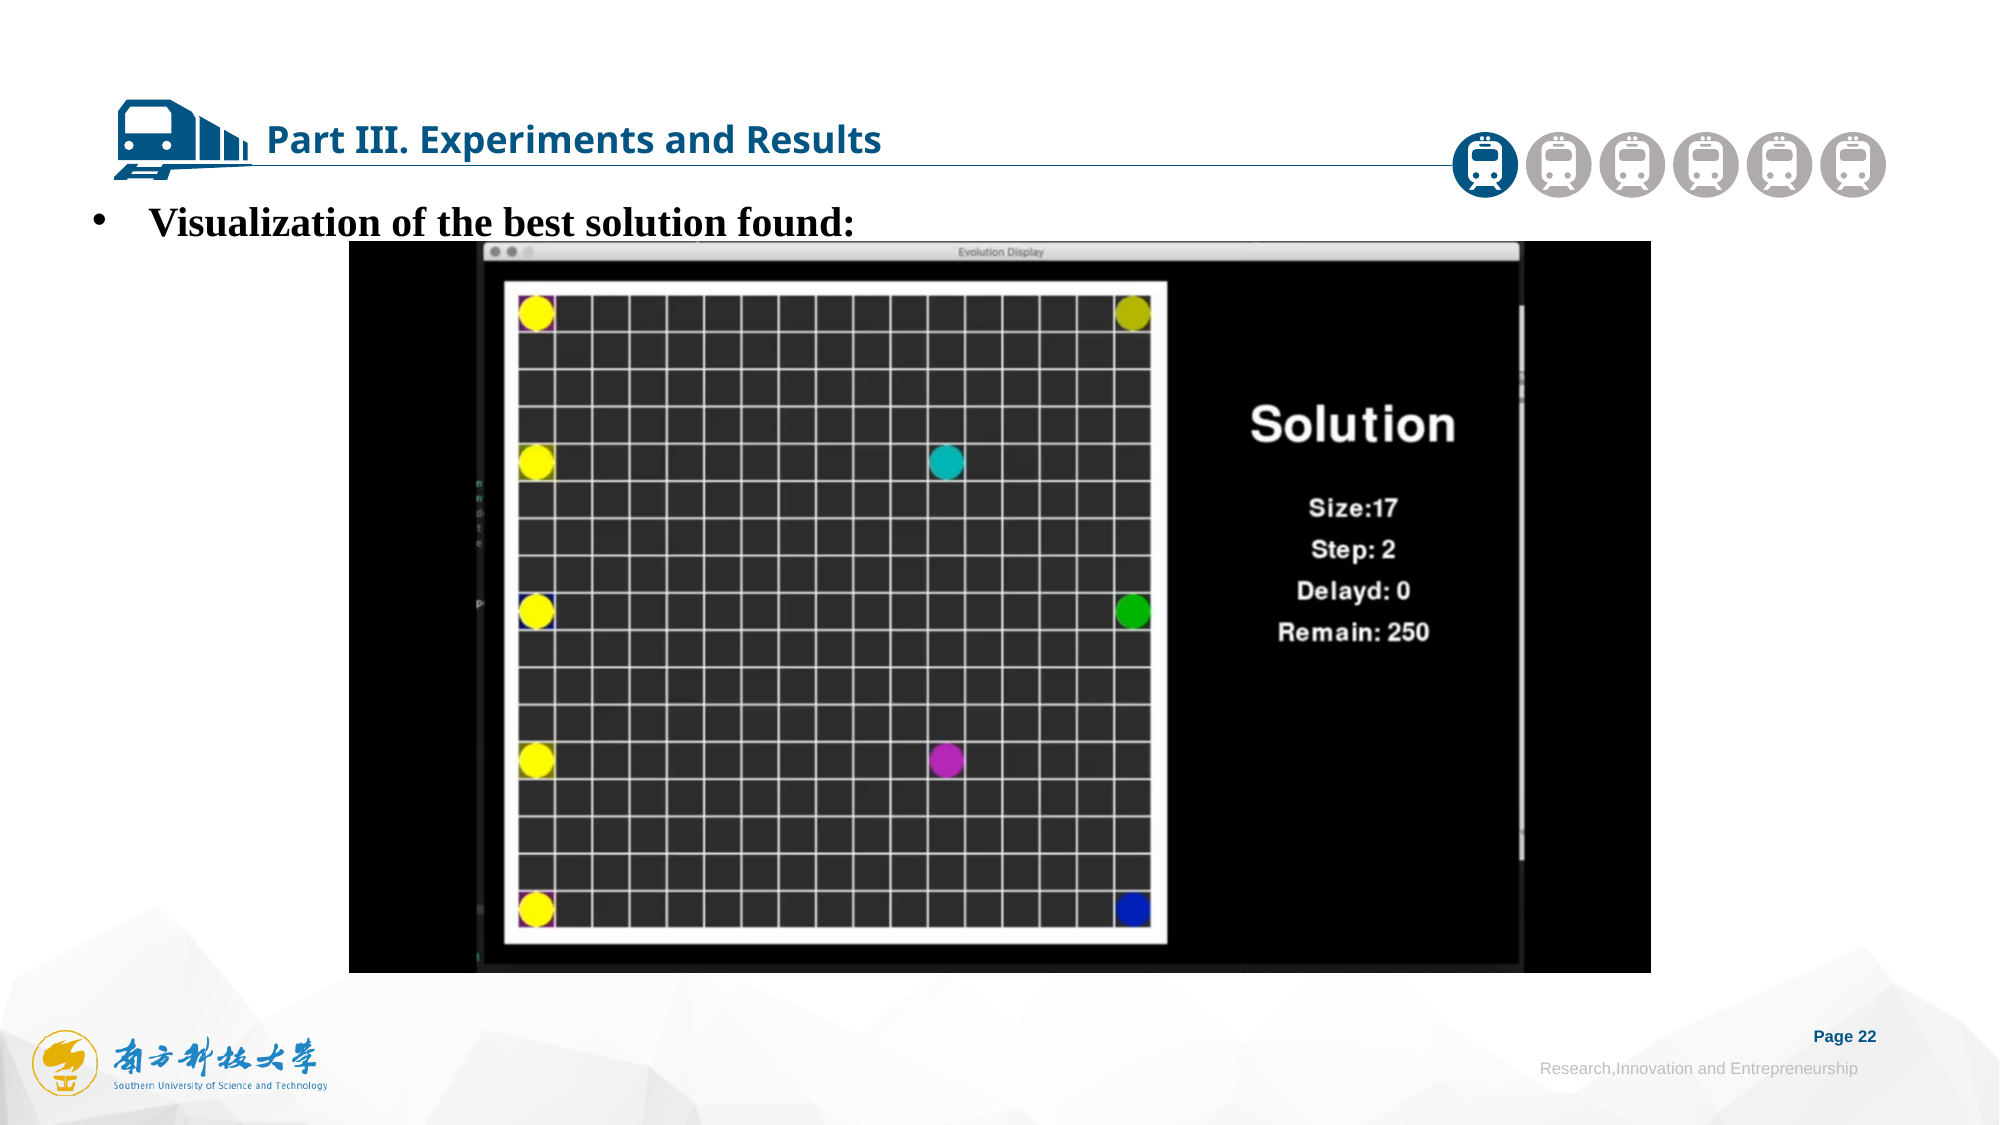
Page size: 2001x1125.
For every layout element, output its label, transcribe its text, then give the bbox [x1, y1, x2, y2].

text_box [348, 240, 1652, 974]
slide_number Page 22 [1727, 1023, 1882, 1048]
list Part III. Experiments and Results [266, 121, 1275, 162]
picture [32, 1030, 327, 1096]
footer Research,Innovation and Entrepreneurship [1540, 1057, 1882, 1078]
text_box Visualization of the best solution found: [77, 162, 1711, 327]
